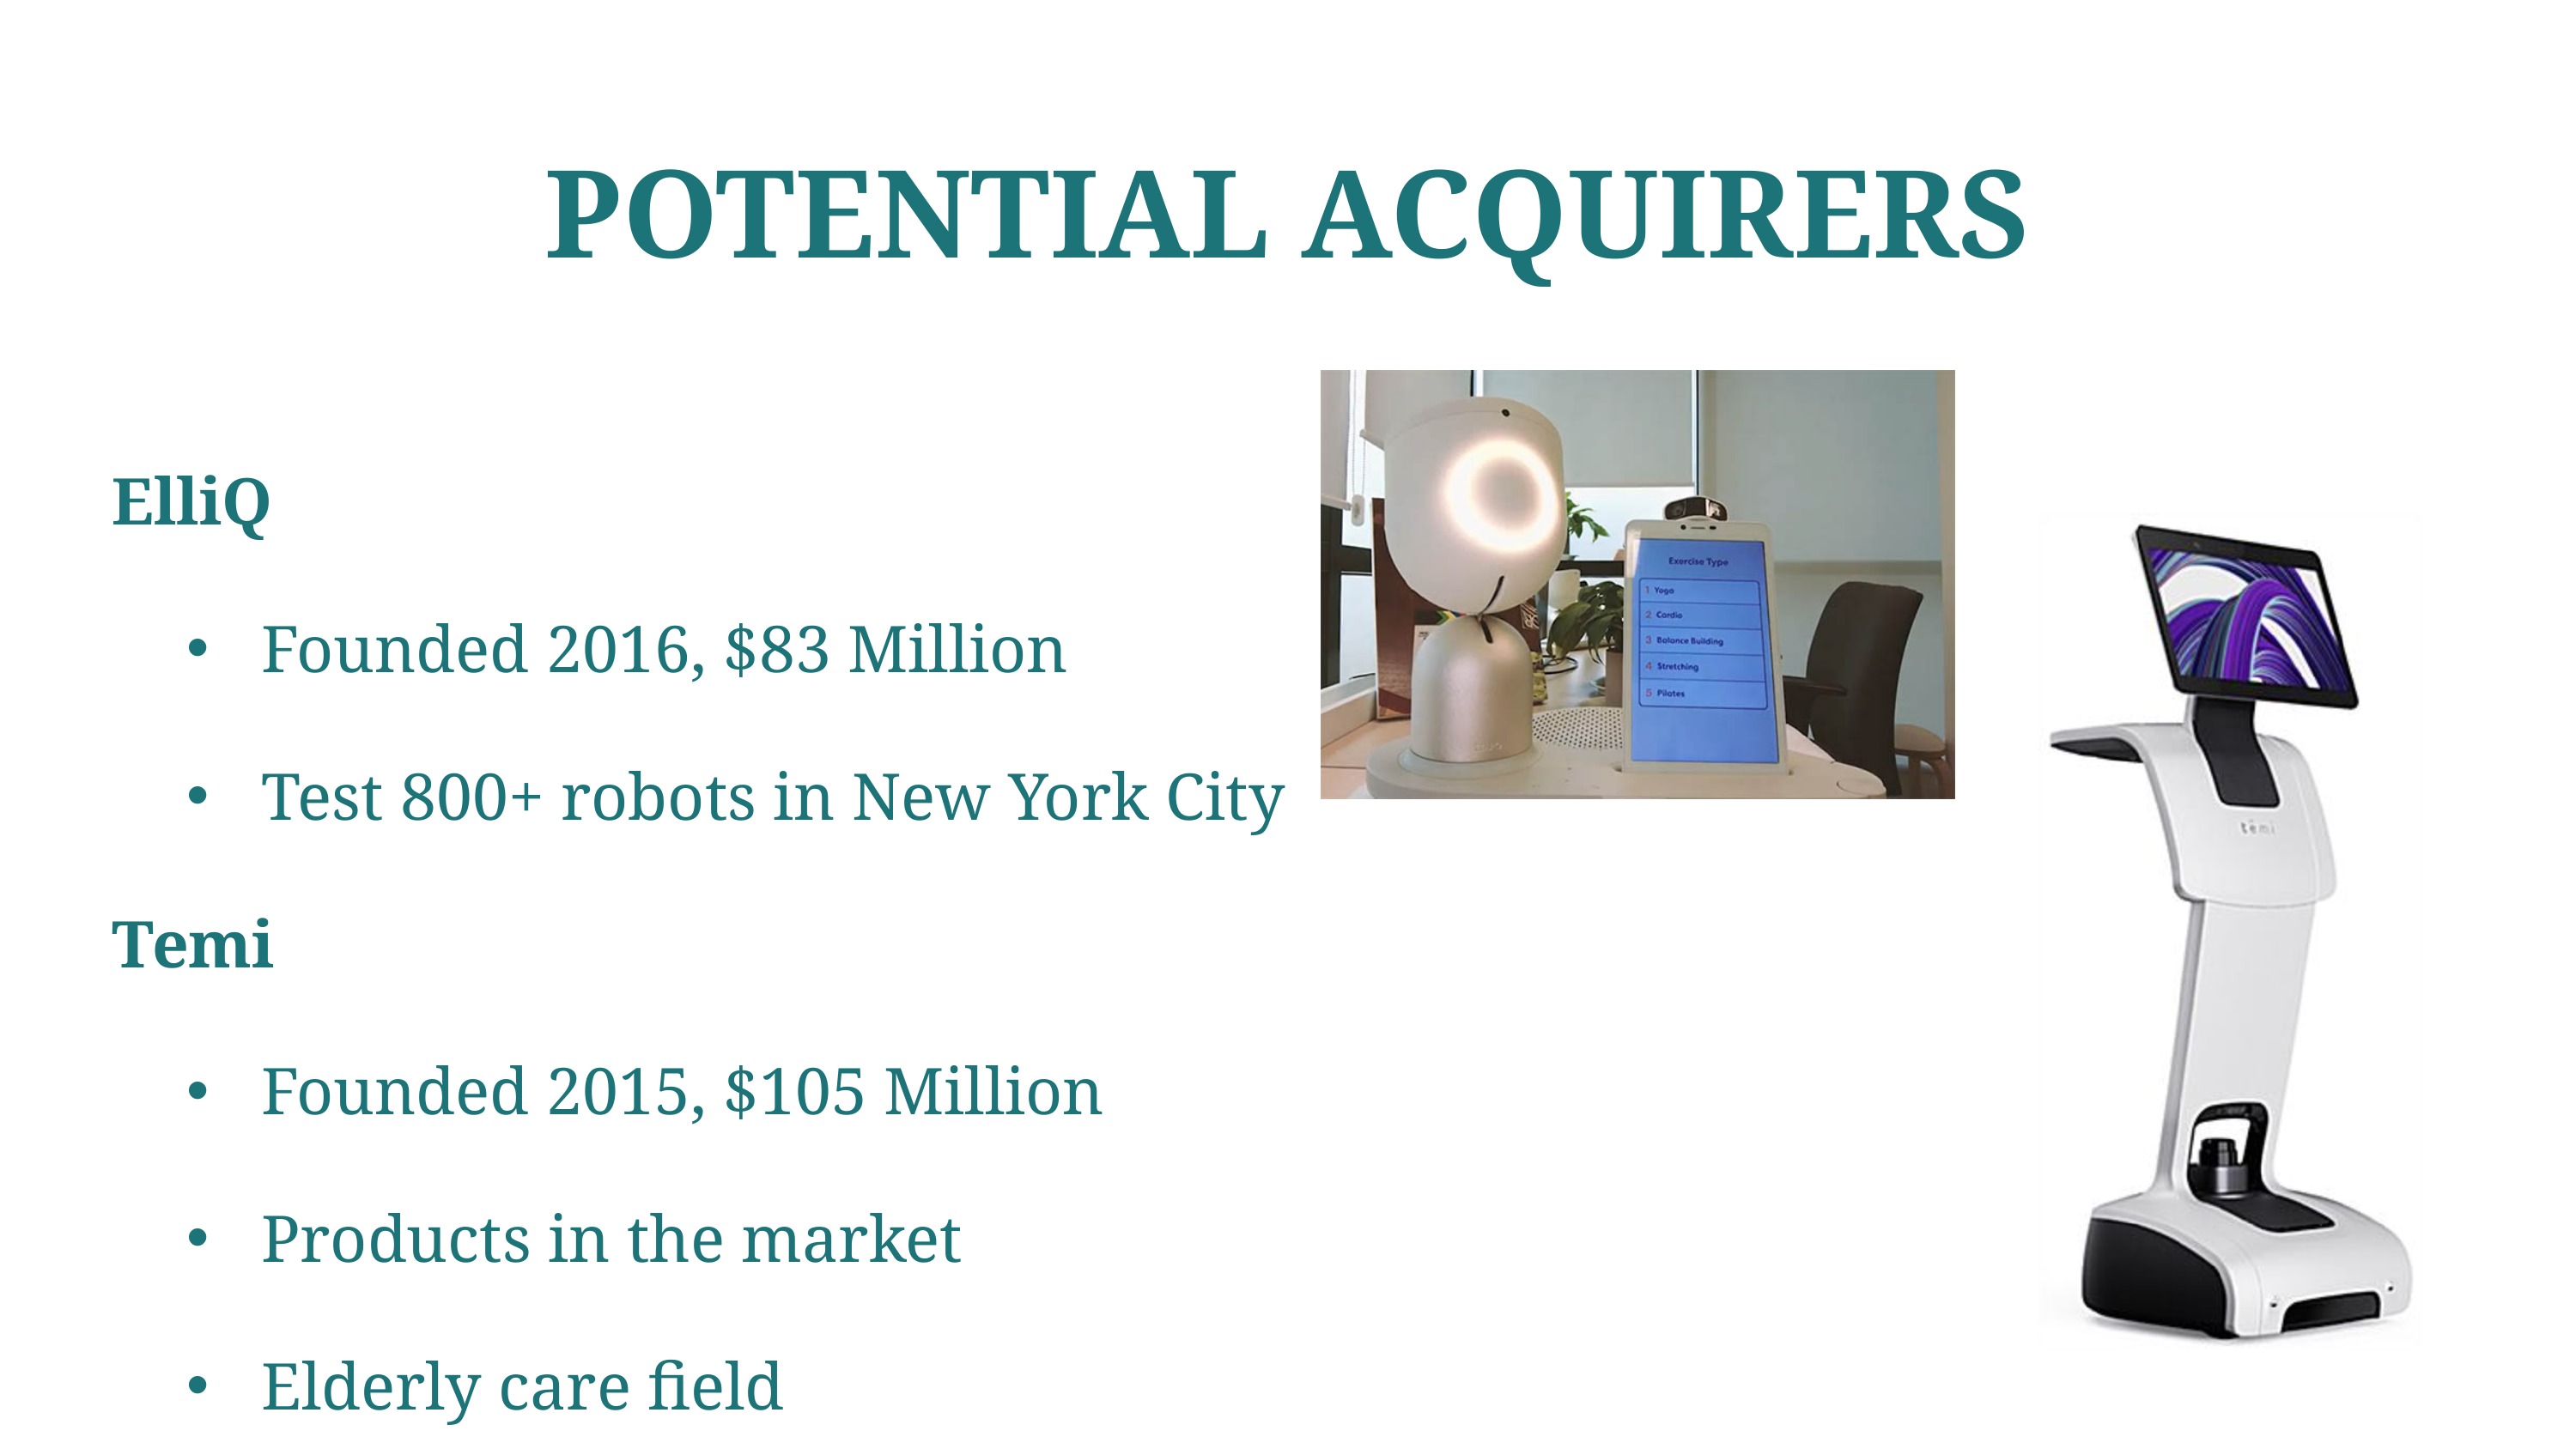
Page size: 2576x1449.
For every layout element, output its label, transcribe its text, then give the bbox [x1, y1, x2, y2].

text_box POTENTIAL ACQUIRERS [0, 100, 2576, 282]
text_box ElliQ Founded 2016, $83 Million Test 800+ robots in New York City Temi Founded 2015, $105 Million Products in the market Elderly care field [112, 390, 1321, 1423]
picture [1321, 370, 1955, 799]
picture [1974, 509, 2506, 1350]
